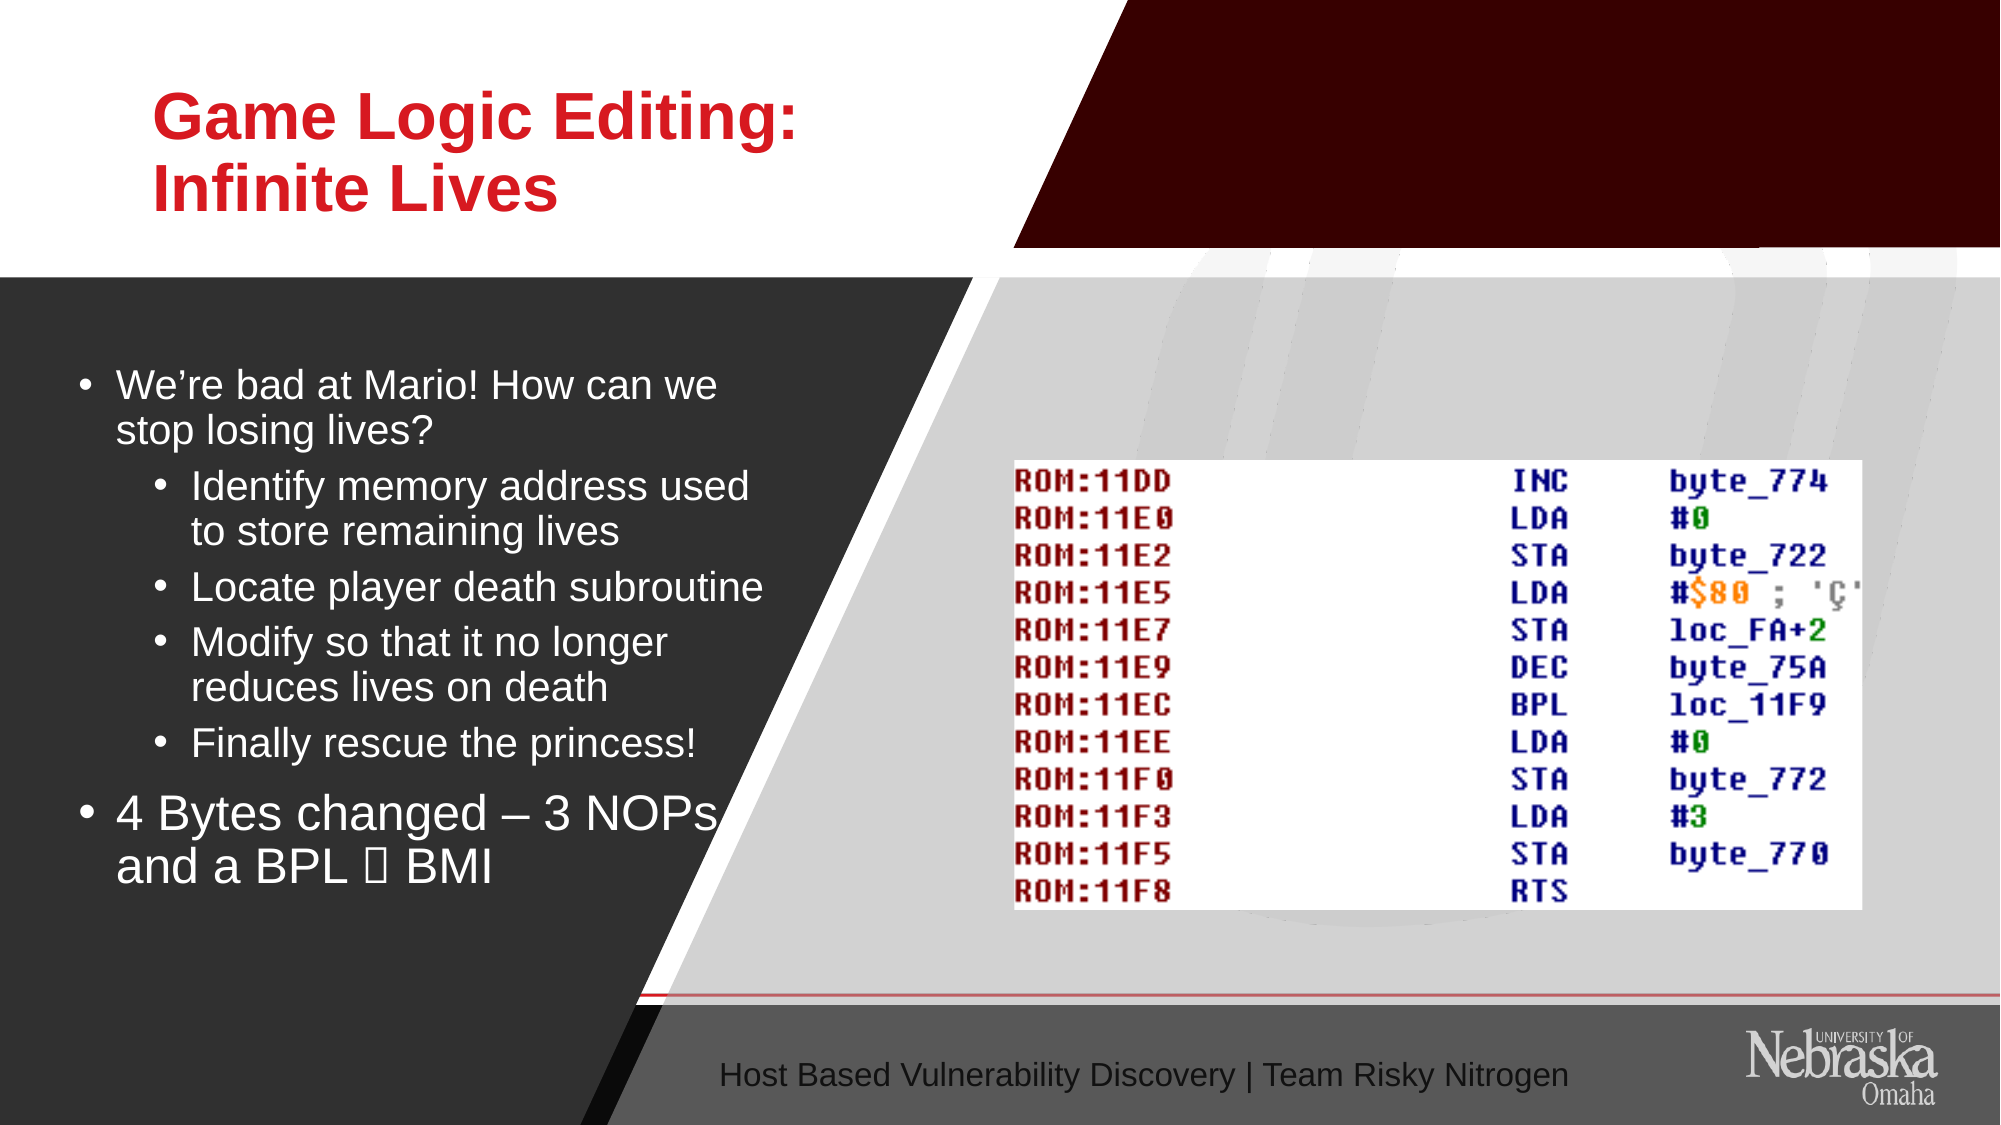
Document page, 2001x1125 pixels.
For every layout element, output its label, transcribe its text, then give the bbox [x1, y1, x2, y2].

picture [1014, 460, 1863, 910]
text_box [1011, 0, 2000, 249]
title Game Logic Editing: Infinite Lives [137, 59, 1014, 248]
footer Host Based Vulnerability Discovery | Team Risky Nitrogen [704, 1042, 1677, 1103]
text_box [606, 276, 2000, 1125]
text_box [0, 276, 975, 1125]
list We’re bad at Mario! How can we stop losing lives? Identify memory address used to store remaining lives Locate player death subroutine Modify so that it no longer reduces lives on death Finally rescue the princess! 4 Bytes changed – 3 NOPs and a BPL  BMI [63, 356, 798, 954]
